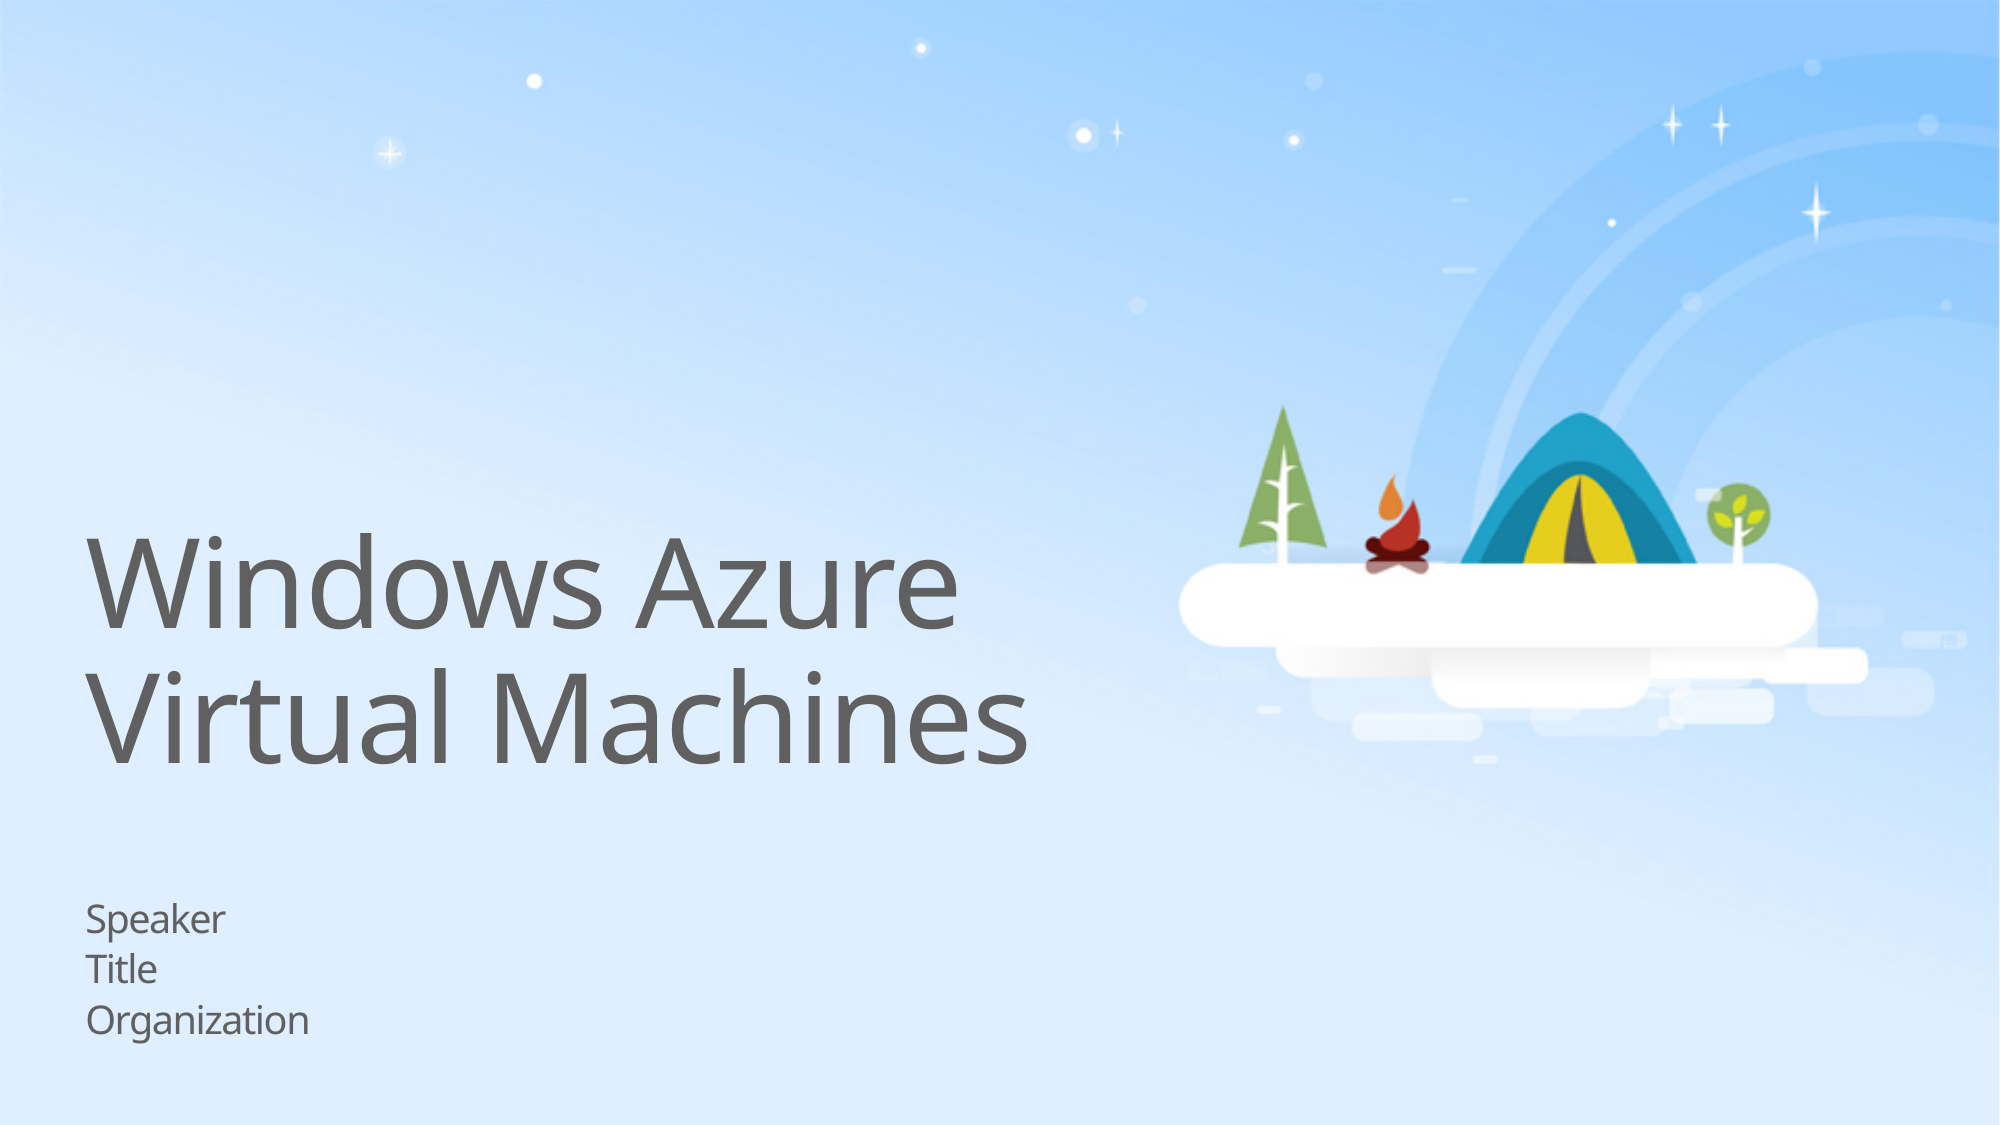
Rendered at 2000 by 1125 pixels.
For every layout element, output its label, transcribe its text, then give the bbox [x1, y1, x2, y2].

title Windows Azure Virtual Machines [85, 566, 1150, 895]
list Speaker Title Organization [85, 899, 1149, 1101]
picture [0, 0, 2000, 1125]
